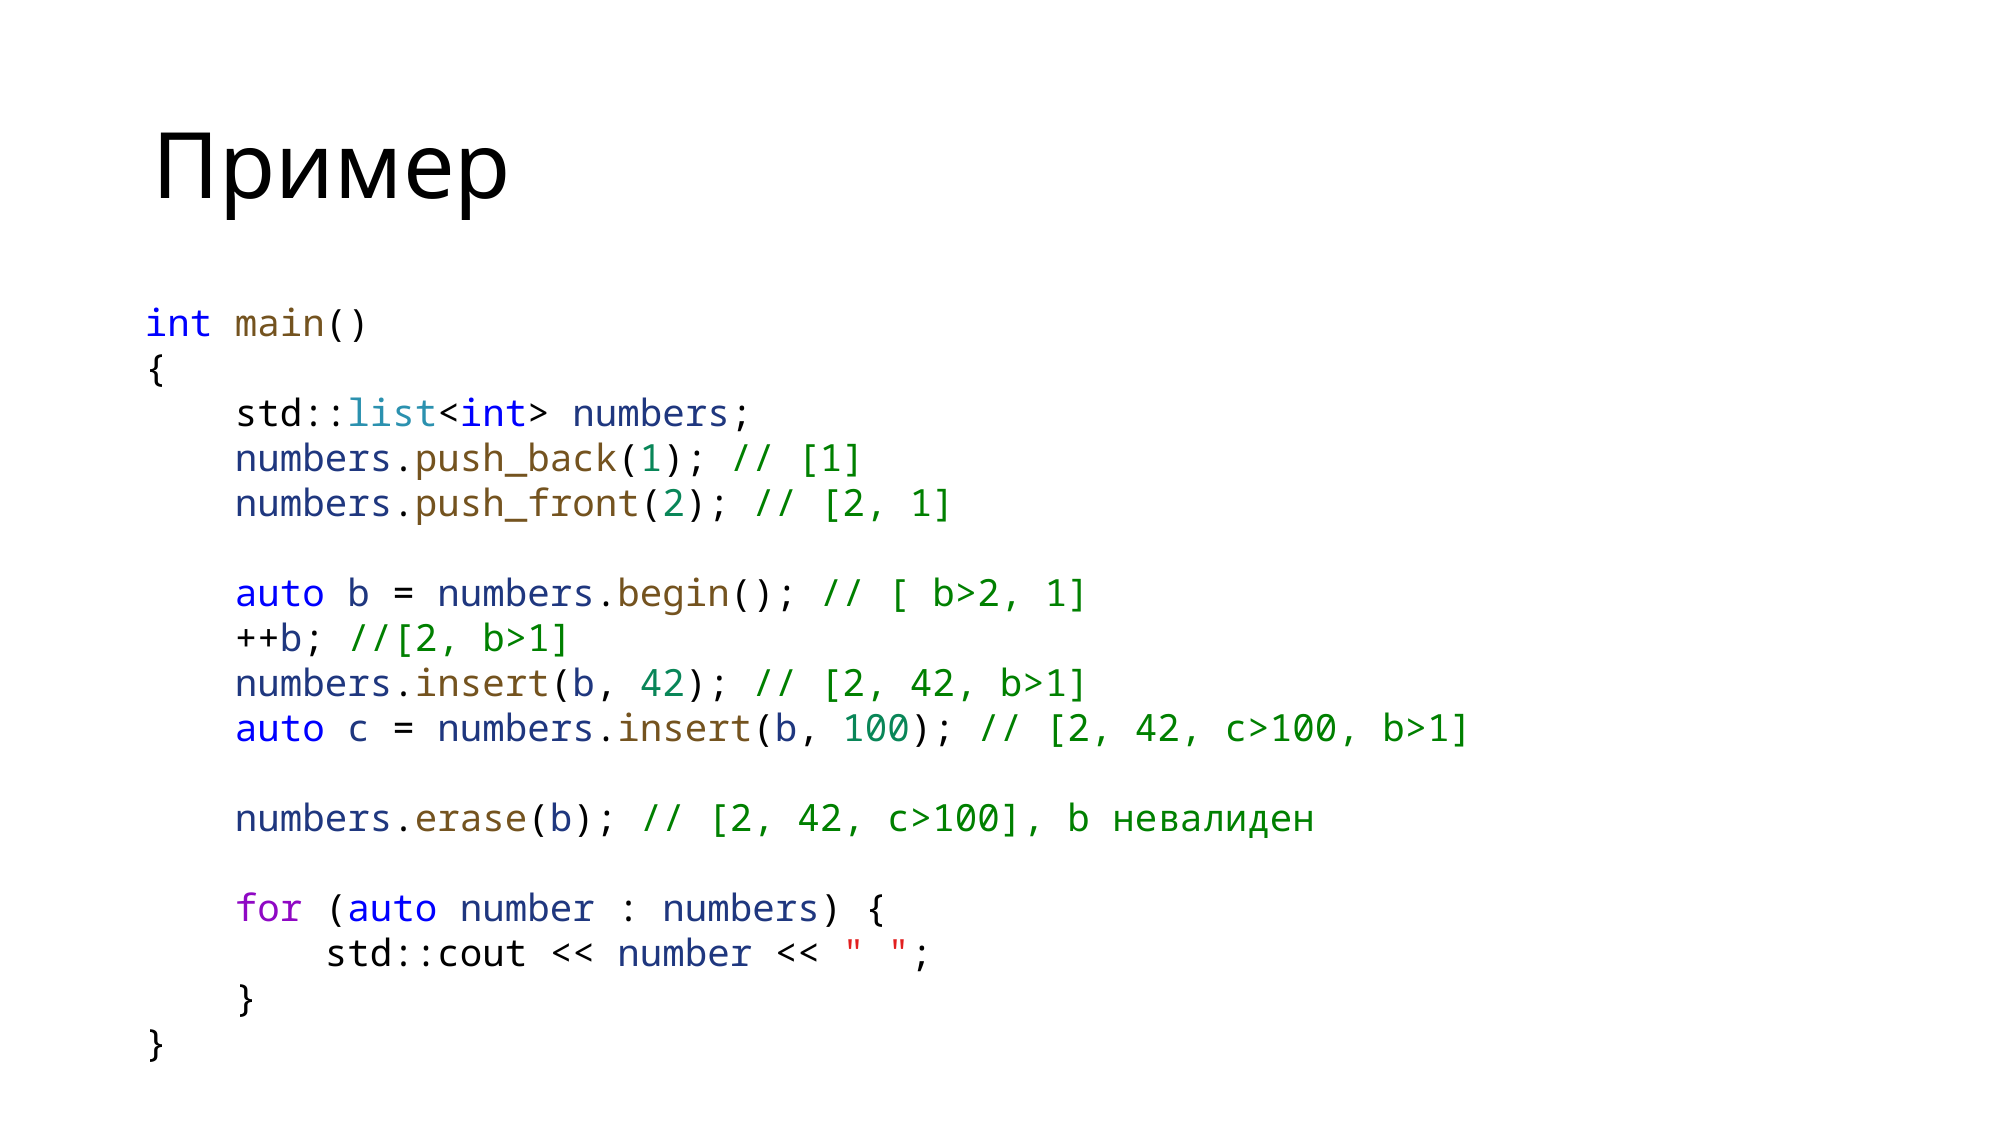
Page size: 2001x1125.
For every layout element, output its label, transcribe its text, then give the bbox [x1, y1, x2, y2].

text_box int main() { std::list<int> numbers; numbers.push_back(1); // [1] numbers.push_front(2); // [2, 1] auto b = numbers.begin(); // [ b>2, 1] ++b; //[2, b>1] numbers.insert(b, 42); // [2, 42, b>1] auto c = numbers.insert(b, 100); // [2, 42, c>100, b>1] numbers.erase(b); // [2, 42, c>100], b невалиден for (auto number : numbers) { std::cout << number << " "; } } [130, 291, 1861, 1072]
title Пример [137, 59, 1863, 278]
